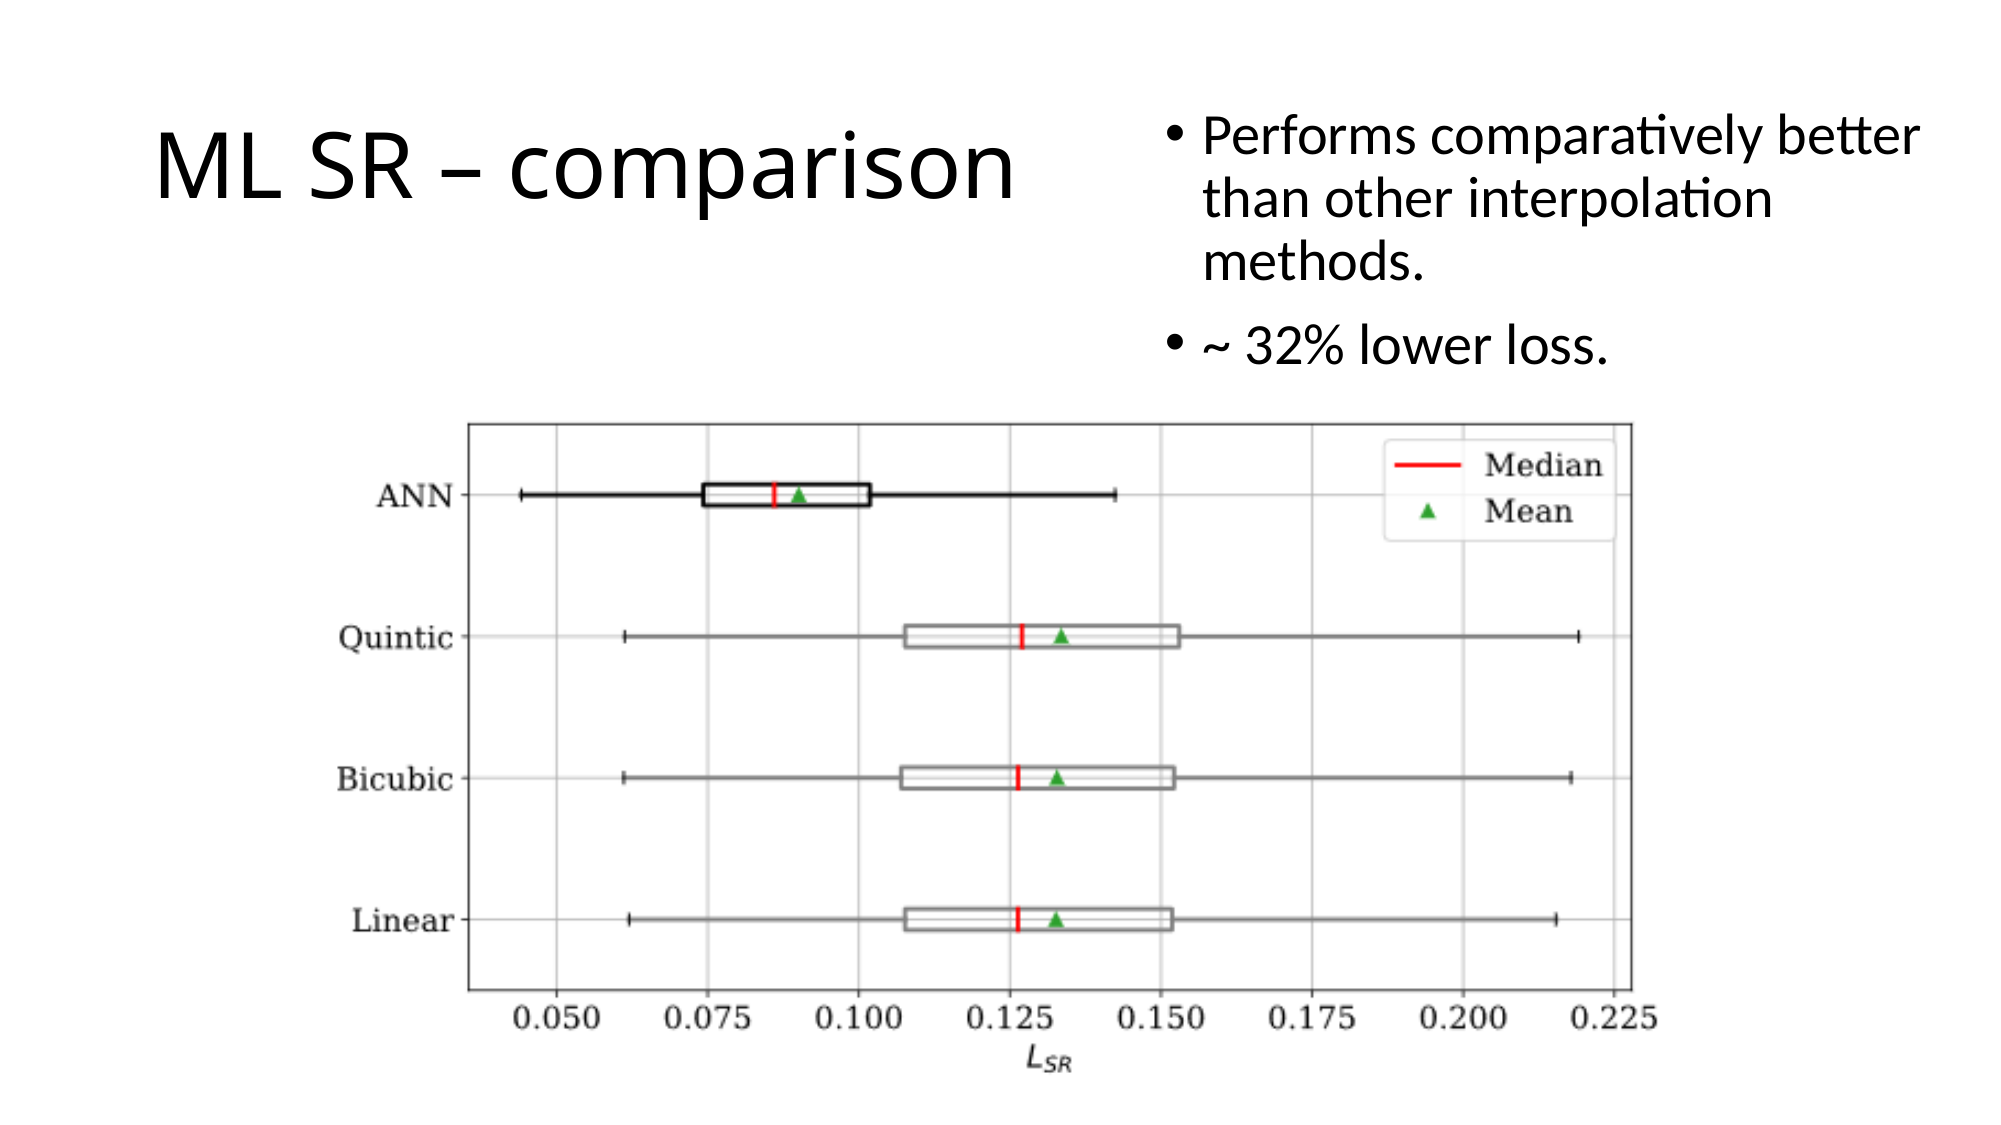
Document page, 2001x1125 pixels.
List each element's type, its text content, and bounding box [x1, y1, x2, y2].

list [303, 382, 1697, 1096]
list Performs comparatively better than other interpolation methods. ~ 32% lower loss. [1149, 96, 2000, 811]
title ML SR – comparison [137, 59, 1863, 278]
